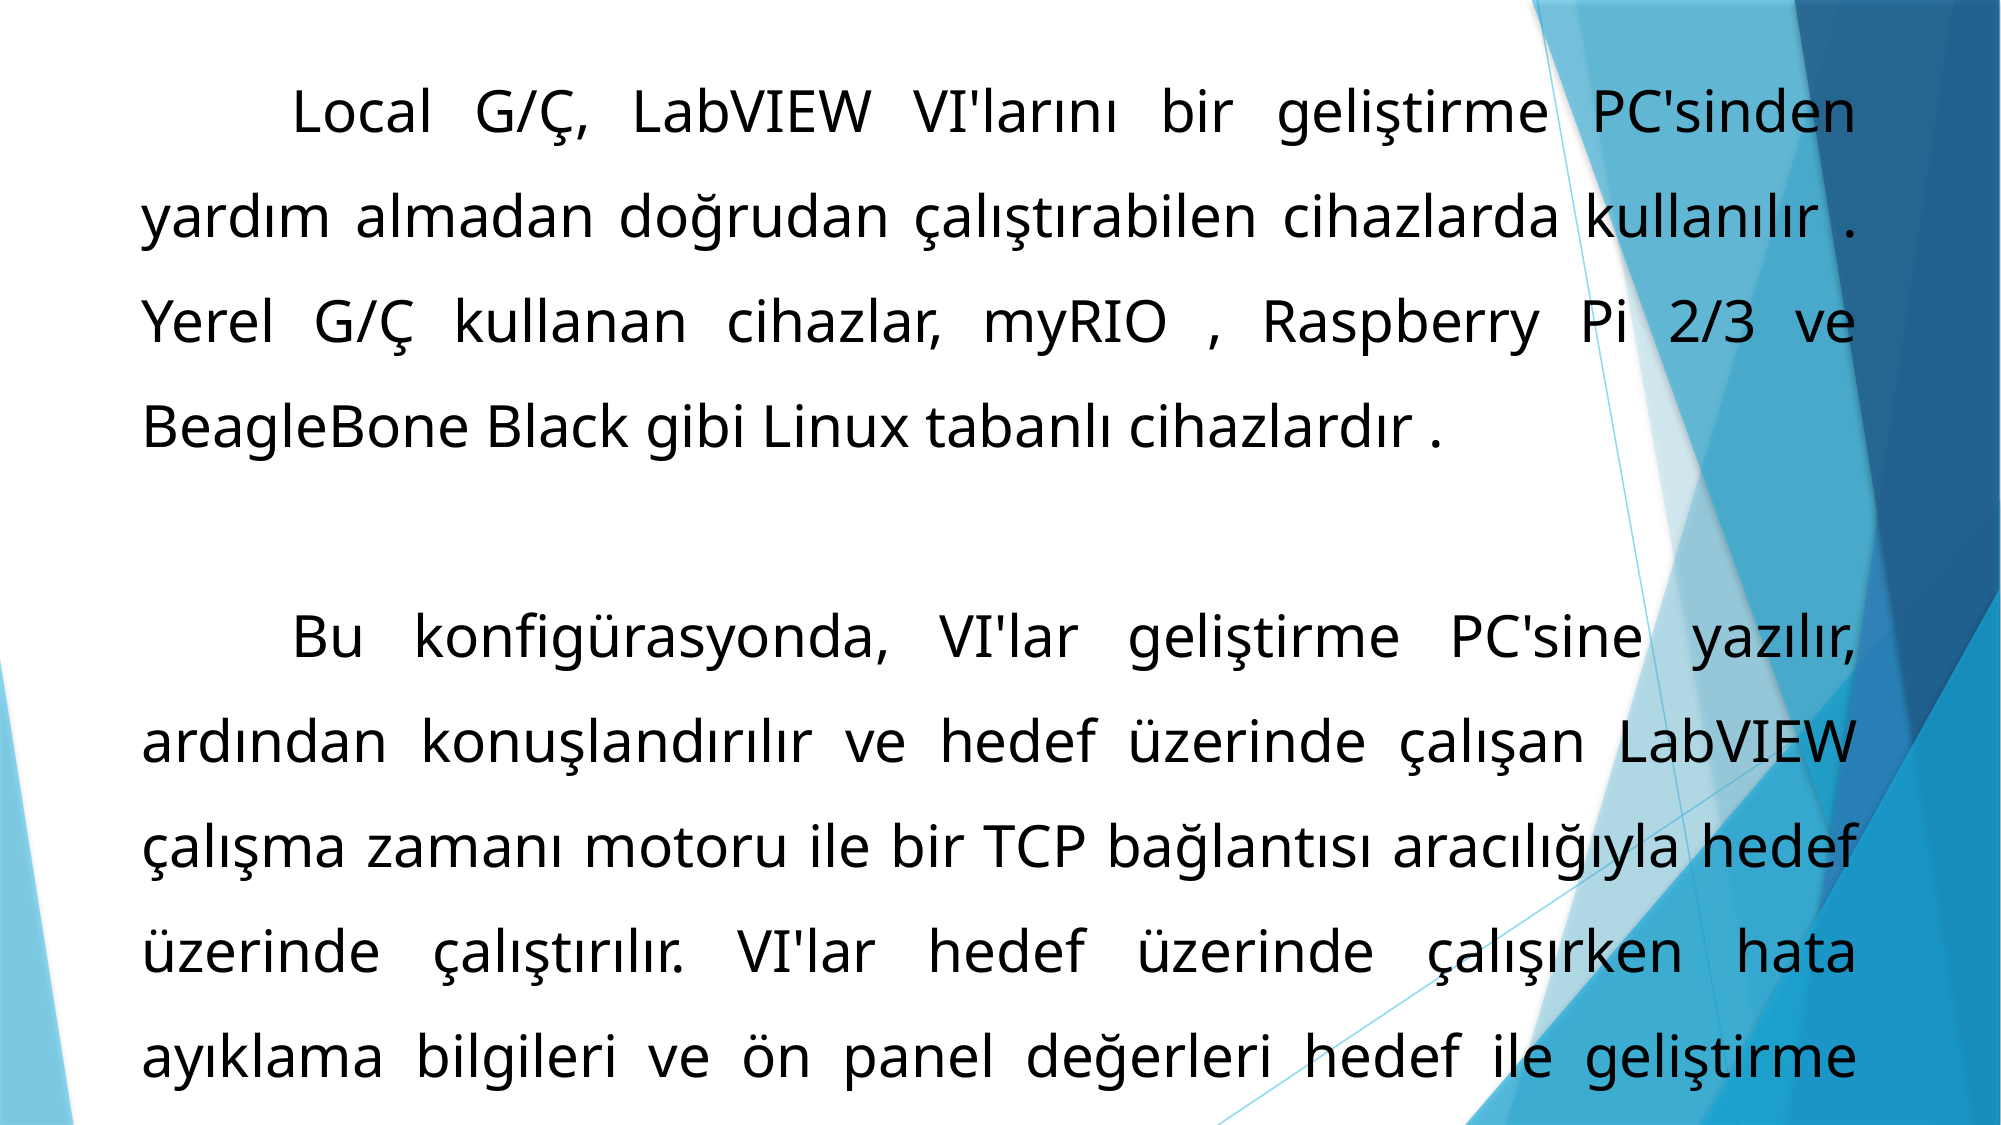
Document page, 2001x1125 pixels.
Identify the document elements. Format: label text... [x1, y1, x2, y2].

text_box Local G/Ç, LabVIEW VI'larını bir geliştirme PC'sinden yardım almadan doğrudan çalıştırabilen cihazlarda kullanılır . Yerel G/Ç kullanan cihazlar, myRIO , Raspberry Pi 2/3 ve BeagleBone Black gibi Linux tabanlı cihazlardır . Bu konfigürasyonda, VI'lar geliştirme PC'sine yazılır, ardından konuşlandırılır ve hedef üzerinde çalışan LabVIEW çalışma zamanı motoru ile bir TCP bağlantısı aracılığıyla hedef üzerinde çalıştırılır. VI'lar hedef üzerinde çalışırken hata ayıklama bilgileri ve ön panel değerleri hedef ile geliştirme bilgisayarı arasında aktarılır. Geliştirme bilgisayarında canlı ön panel verileriyle hedef üzerinde bir VI çalıştığında buna Etkileşimli Mod denir. [126, 32, 1873, 1125]
